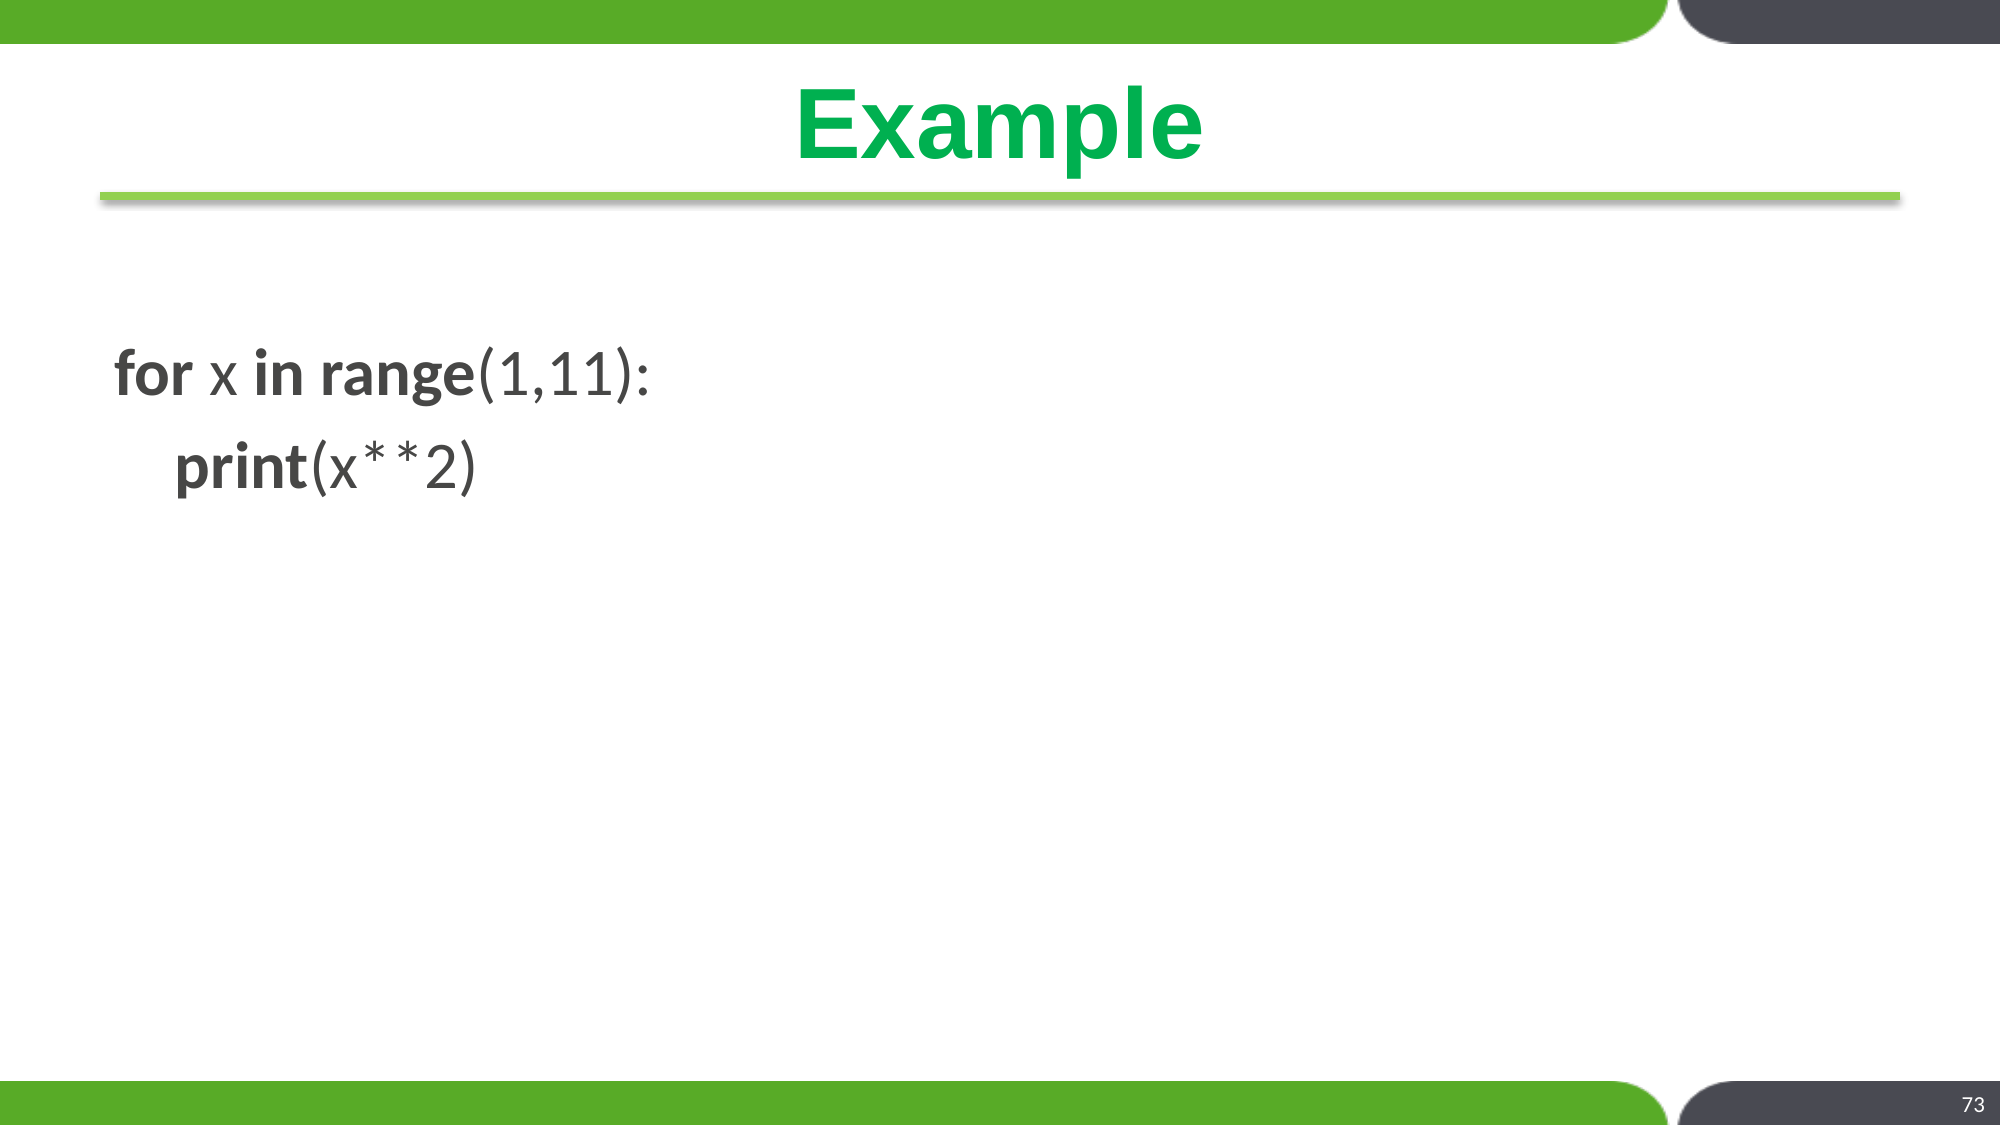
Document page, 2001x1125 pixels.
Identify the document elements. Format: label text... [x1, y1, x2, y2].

list for x in range(1,11): print(x**2) [99, 227, 1674, 1058]
title Example [99, 50, 1900, 181]
slide_number 73 [1690, 1081, 2000, 1125]
